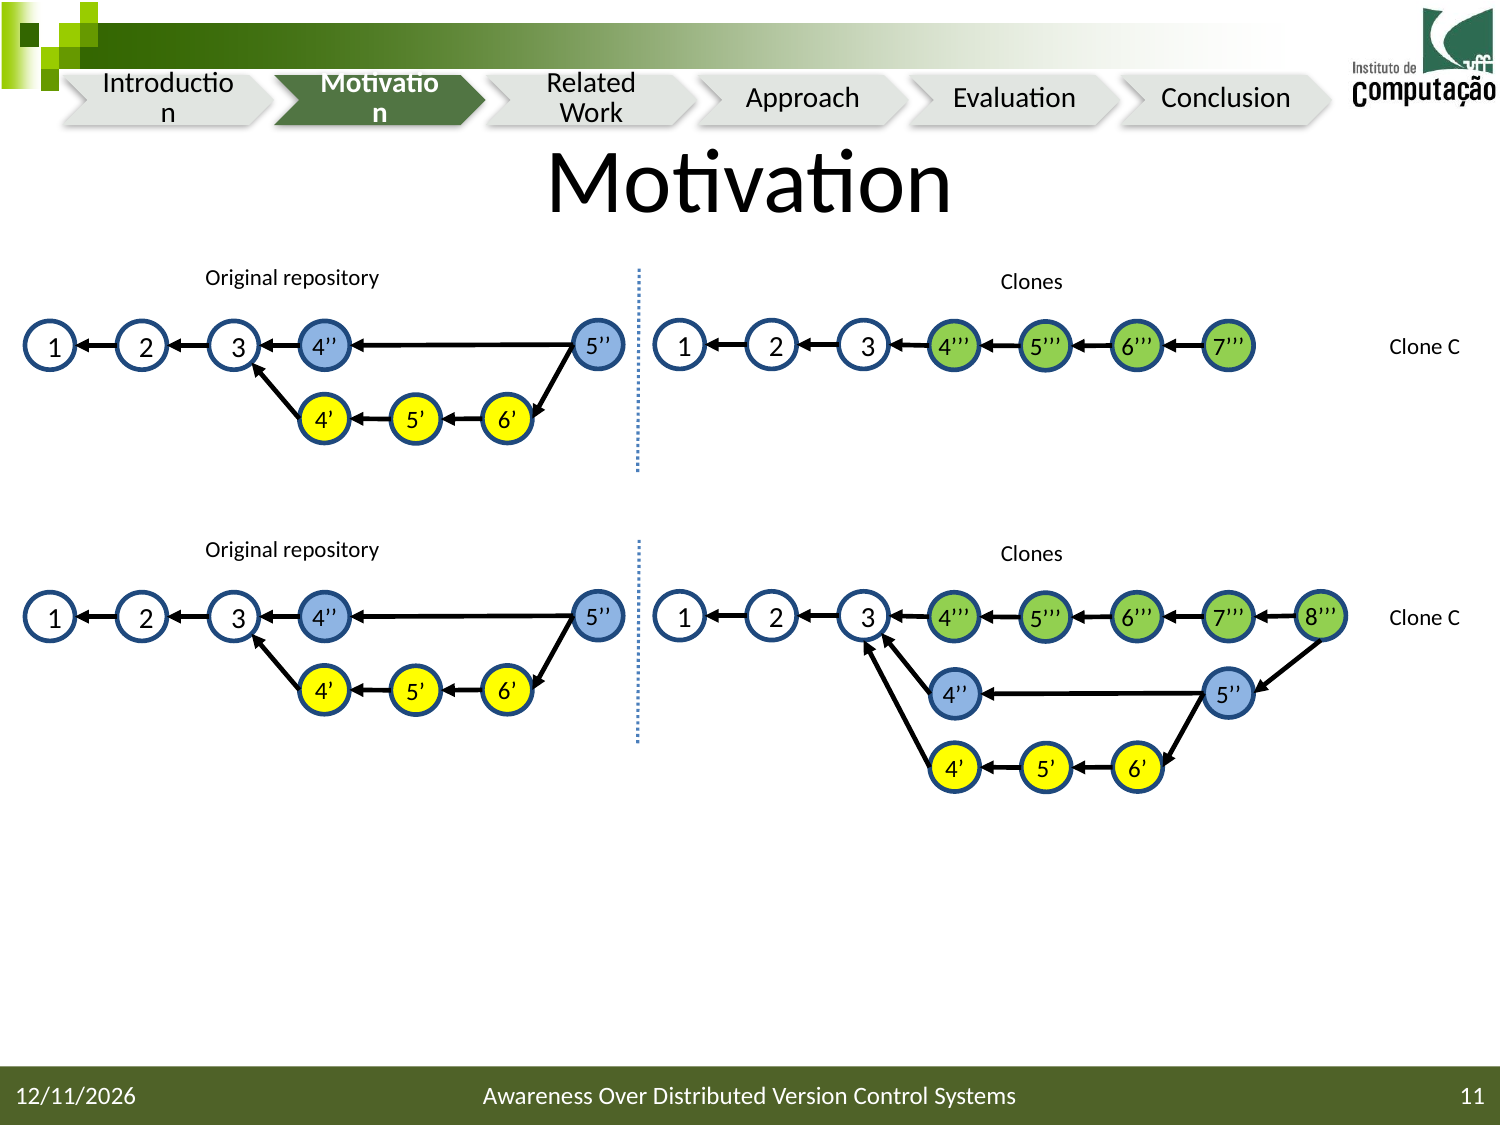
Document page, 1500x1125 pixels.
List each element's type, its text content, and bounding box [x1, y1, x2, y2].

text_box 3 [206, 590, 261, 644]
text_box 5’’’ [1018, 590, 1073, 644]
text_box 4’’’ [927, 318, 982, 372]
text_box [1253, 639, 1322, 694]
text_box Original repository [183, 516, 402, 580]
text_box 5’’ [571, 318, 626, 372]
text_box 6’’’ [1110, 318, 1165, 372]
text_box 6’ [1110, 740, 1164, 794]
text_box 4’’’ [927, 590, 982, 644]
text_box 3 [836, 589, 891, 642]
text_box 6’ [480, 392, 534, 446]
text_box 5’ [388, 663, 443, 717]
text_box 6’ [480, 663, 534, 717]
text_box Clone C [1360, 313, 1490, 378]
text_box 5’ [1019, 740, 1074, 794]
text_box 3 [206, 318, 261, 372]
text_box 6’’’ [1110, 590, 1165, 644]
text_box 4’ [298, 392, 352, 446]
text_box Original repository [183, 245, 402, 309]
text_box Clones [923, 520, 1141, 584]
text_box 2 [744, 318, 799, 372]
text_box 7’’’ [1201, 590, 1256, 644]
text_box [251, 633, 300, 691]
text_box 5’’’ [1018, 319, 1073, 373]
text_box 5’’ [571, 589, 626, 643]
text_box Clone C [1360, 585, 1490, 649]
text_box 1 [22, 318, 77, 372]
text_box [532, 615, 574, 690]
text_box 4’’ [934, 667, 983, 721]
text_box 1 [652, 318, 707, 372]
text_box 4’ [298, 663, 352, 717]
footer Awareness Over Distributed Version Control Systems [362, 1065, 1138, 1125]
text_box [880, 632, 931, 640]
text_box 5’’ [1201, 666, 1255, 720]
text_box 2 [115, 590, 169, 644]
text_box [863, 639, 930, 768]
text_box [532, 344, 574, 419]
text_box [251, 362, 300, 419]
text_box 5’ [388, 392, 443, 446]
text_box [62, 74, 1333, 126]
text_box 1 [652, 589, 707, 643]
text_box 2 [744, 589, 799, 643]
slide_number 11 [1149, 1065, 1500, 1125]
text_box 3 [836, 318, 891, 372]
text_box Clones [923, 249, 1141, 313]
text_box 1 [22, 590, 77, 644]
text_box 8’’’ [1293, 589, 1349, 642]
text_box 7’’’ [1201, 318, 1256, 372]
title Motivation [23, 82, 1477, 270]
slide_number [0, 1065, 350, 1125]
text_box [1162, 692, 1204, 768]
text_box 2 [114, 318, 169, 372]
text_box 4’’ [297, 590, 352, 644]
text_box 4’’ [297, 318, 352, 372]
text_box 4’ [928, 740, 982, 794]
